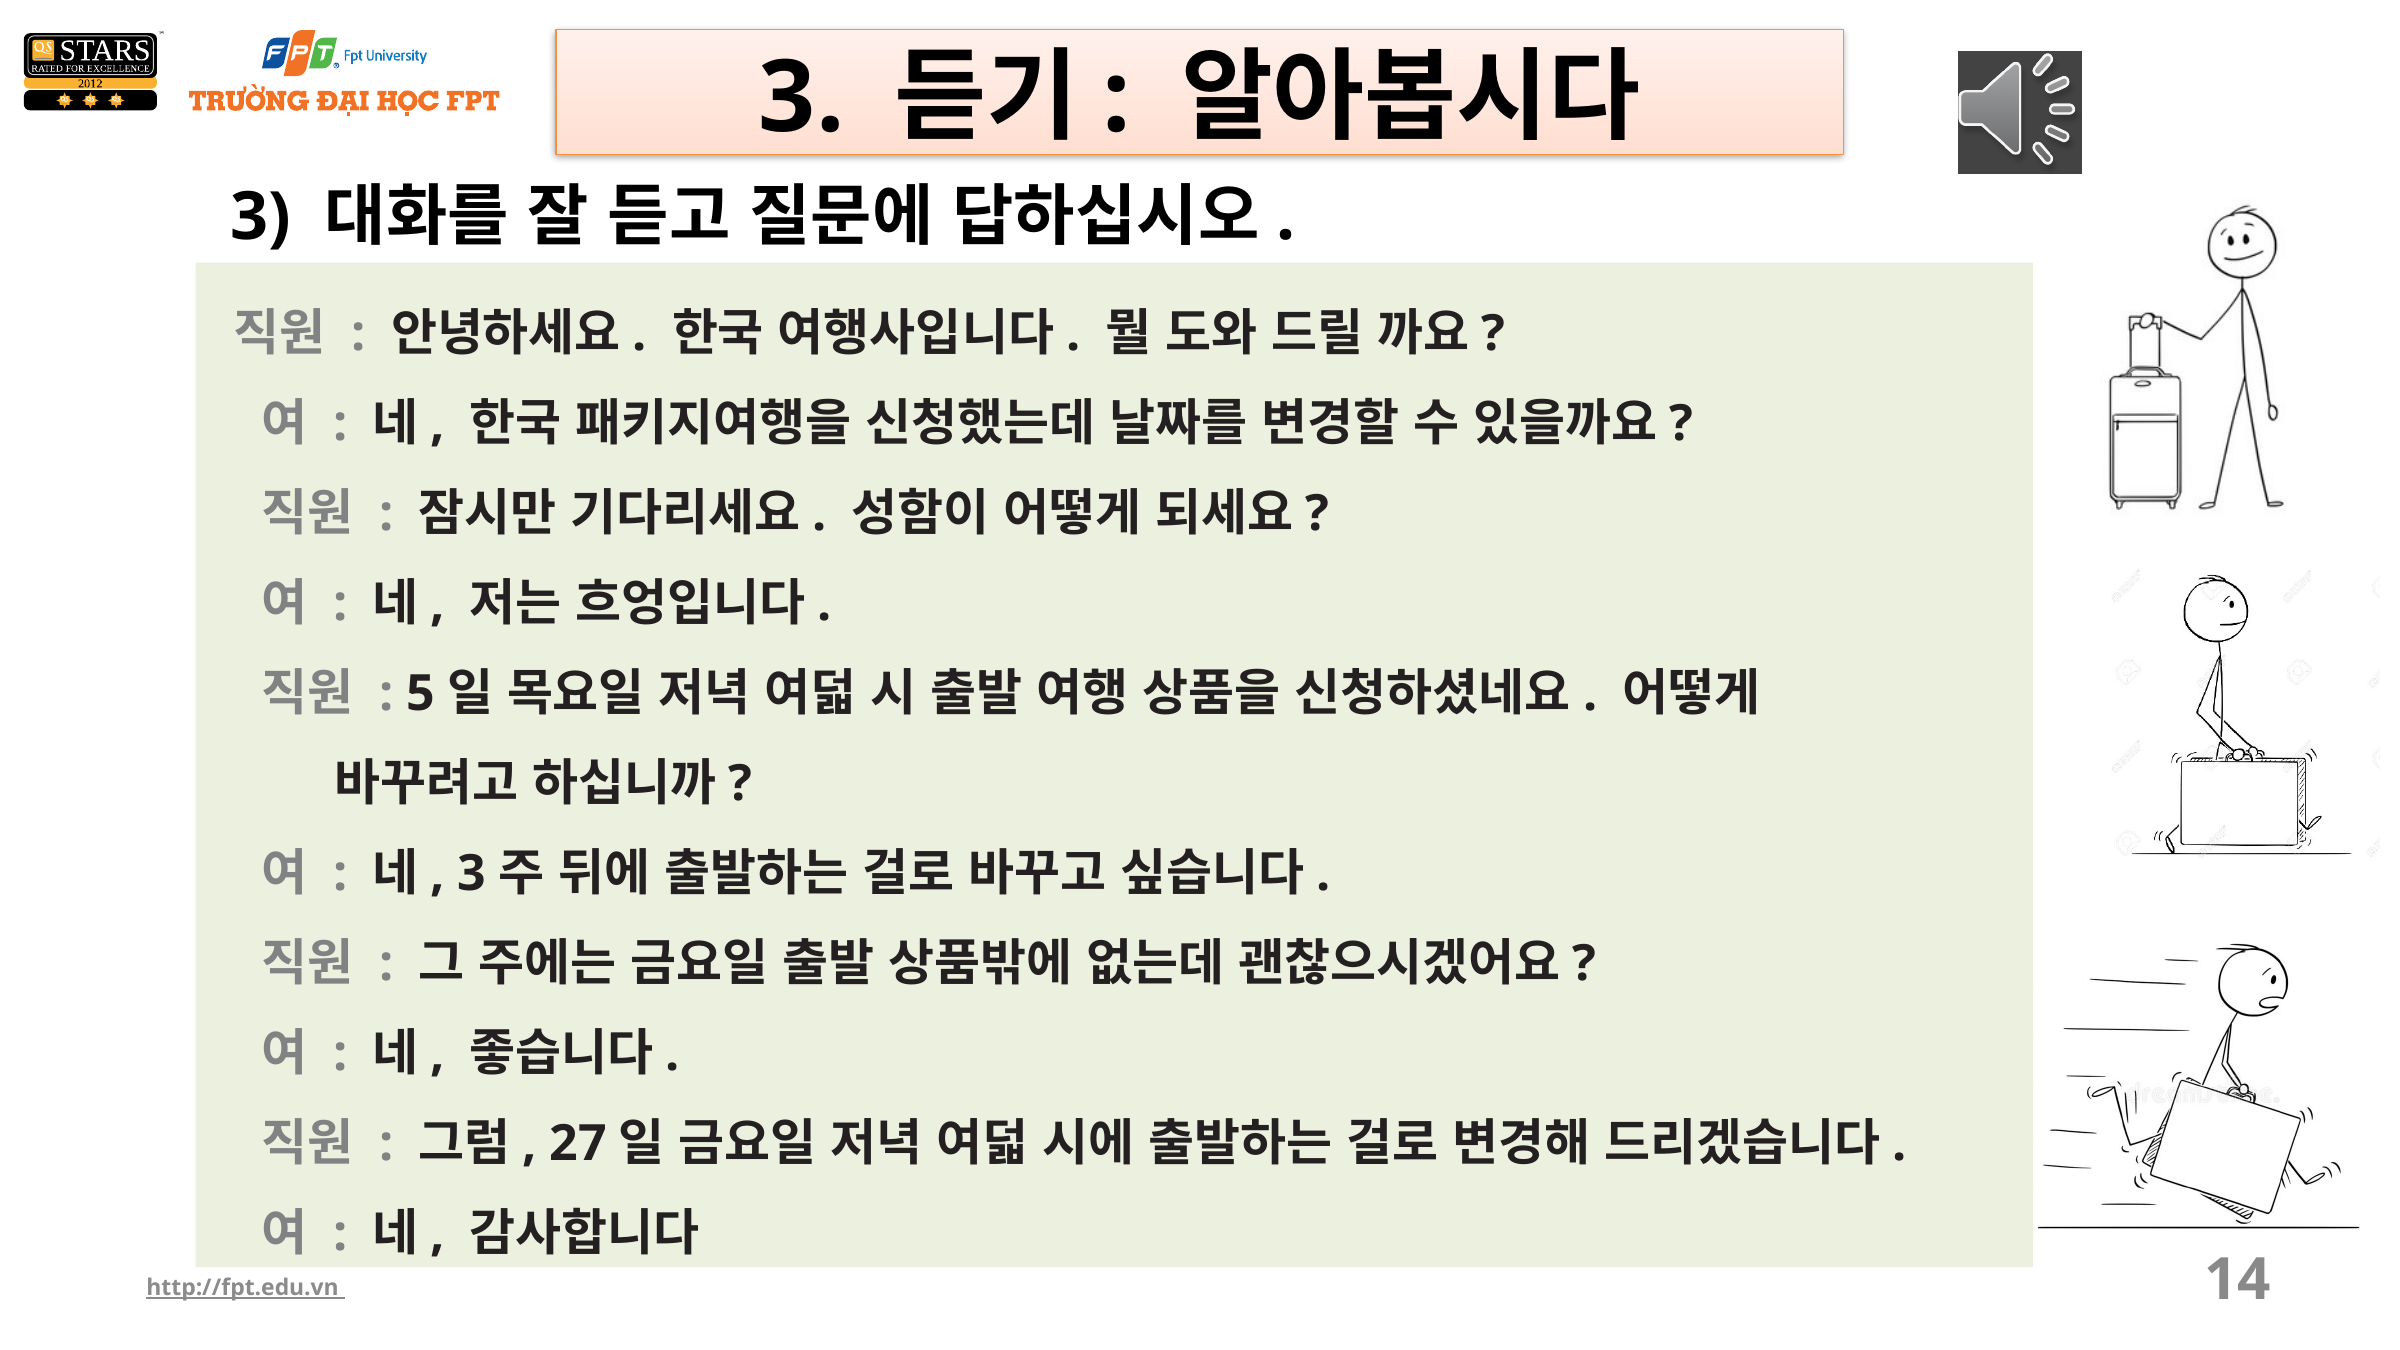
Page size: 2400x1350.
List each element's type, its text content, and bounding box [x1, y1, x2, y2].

slide_number 14 [2175, 1250, 2293, 1312]
picture [1957, 49, 2083, 176]
text_box 3) 대화를 잘 듣고 질문에 답하십시오. [215, 158, 2083, 237]
picture [2103, 562, 2380, 864]
text_box 직원 : 안녕하세요. 한국 여행사입니다. 뭘 도와 드릴 까요? 여 : 네, 한국 패키지여행을 신청했는데 날짜를 변경할 수 있을까요? 직원 : 잠시만 기다리세요. 성함이 어떻게 되세요? 여 : 네, 저는 흐엉입니다. 직원 : 5일 목요일 저녁 여덟 시 출발 여행 상품을 신청하셨네요. 어떻게 바꾸려고 하십니까? 여 : 네, 3주 뒤에 출발하는 걸로 바꾸고 싶습니다. 직원 : 그 주에는 금요일 출발 상품밖에 없는데 괜찮으시겠어요? 여 : 네, 좋습니다. 직원 : 그럼, 27일 금요일 저녁 여덟 시에 출발하는 걸로 변경해 드리겠습니다. 여 : 네, 감사합니다 [195, 262, 2034, 1268]
text_box 3. 듣기: 알아봅시다 [555, 29, 1844, 155]
footer http://fpt.edu.vn [125, 1250, 885, 1322]
picture [2004, 935, 2399, 1238]
picture [2047, 197, 2355, 520]
